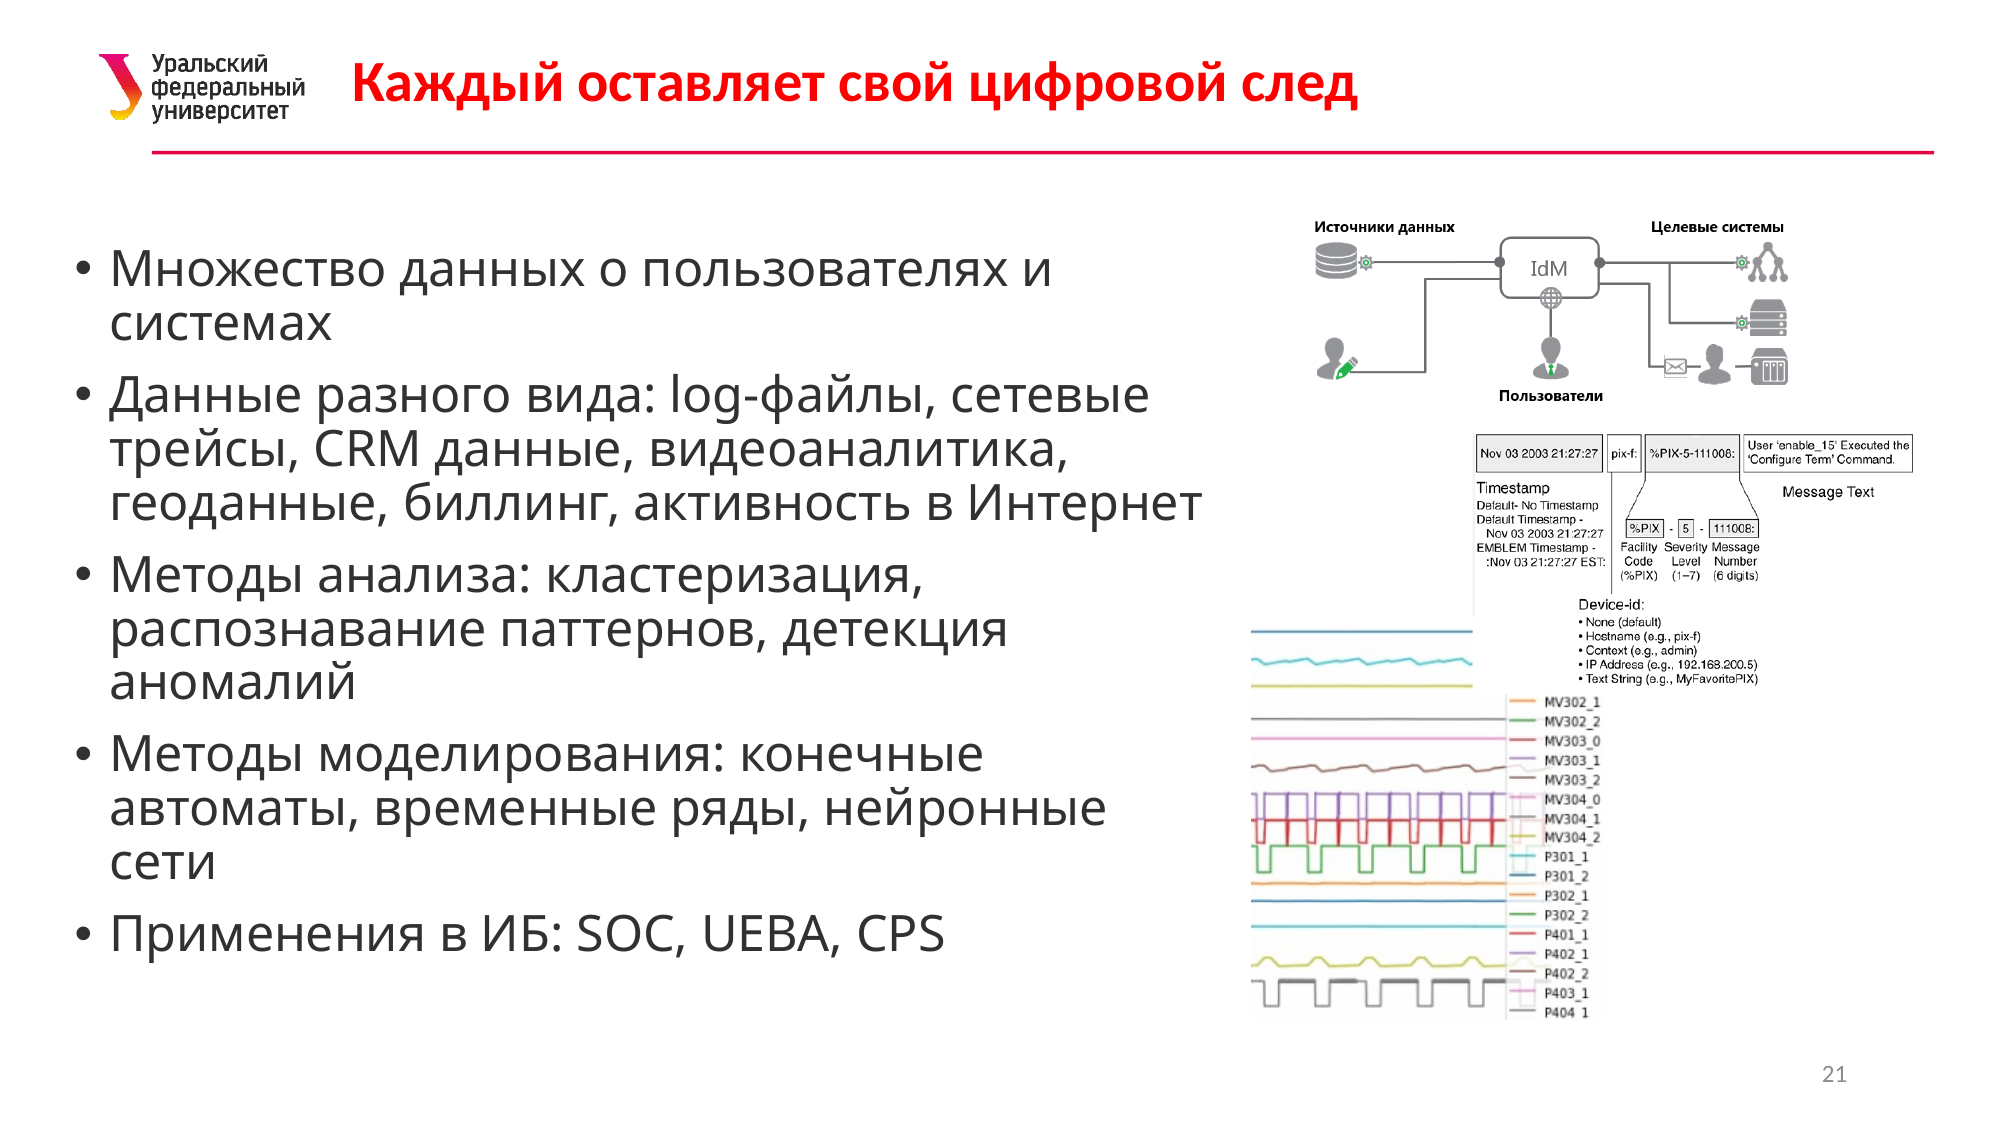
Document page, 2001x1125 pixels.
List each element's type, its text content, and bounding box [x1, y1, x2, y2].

picture [1251, 626, 1604, 1020]
slide_number 21 [1412, 1042, 1863, 1103]
text_box Каждый оставляет свой цифровой след [337, 36, 1945, 121]
text_box Множество данных о пользователях и системах Данные разного вида: log-файлы, сетевые трейсы, CRM данные, видеоаналитика, геоданные, биллинг, активность в Интернет Методы анализа: кластеризация, распознавание паттернов, детекция аномалий Методы моделирования: конечные автоматы, временные ряды, нейронные сети Применения в ИБ: SOC, UEBA, CPS [59, 235, 1226, 1018]
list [98, 52, 320, 124]
picture [1305, 212, 1793, 413]
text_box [1472, 431, 1915, 694]
text_box [151, 150, 1935, 155]
